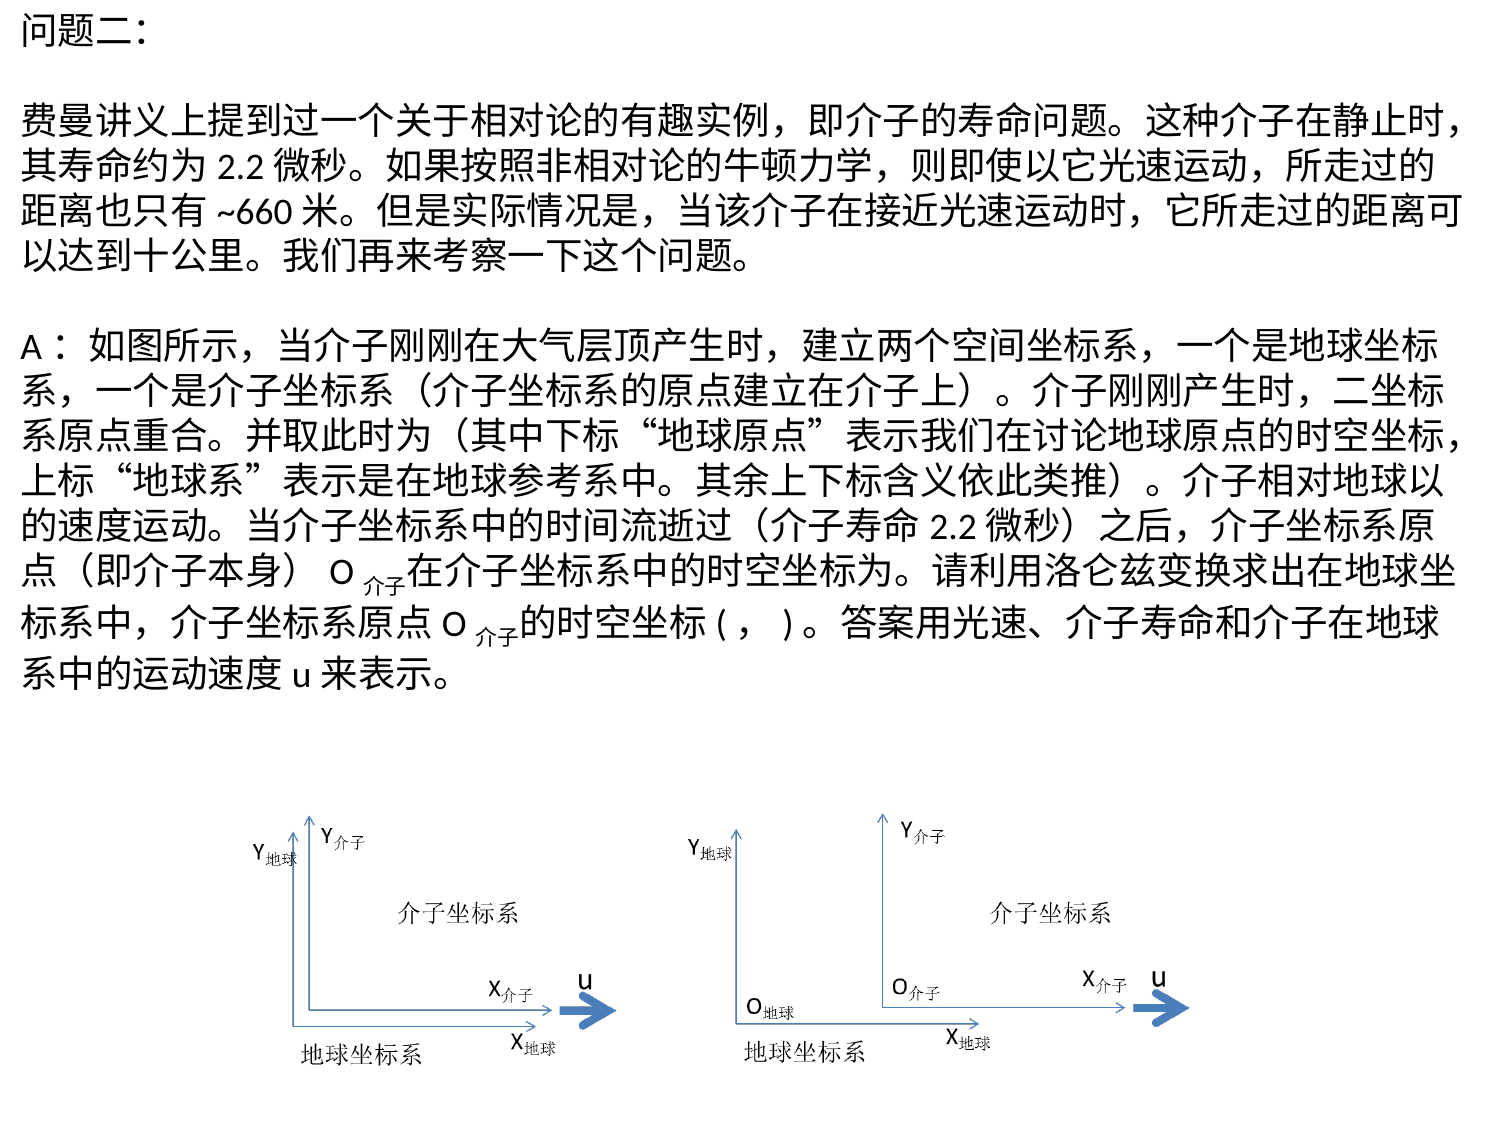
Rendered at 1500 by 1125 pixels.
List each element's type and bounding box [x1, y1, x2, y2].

picture [237, 804, 1227, 1082]
